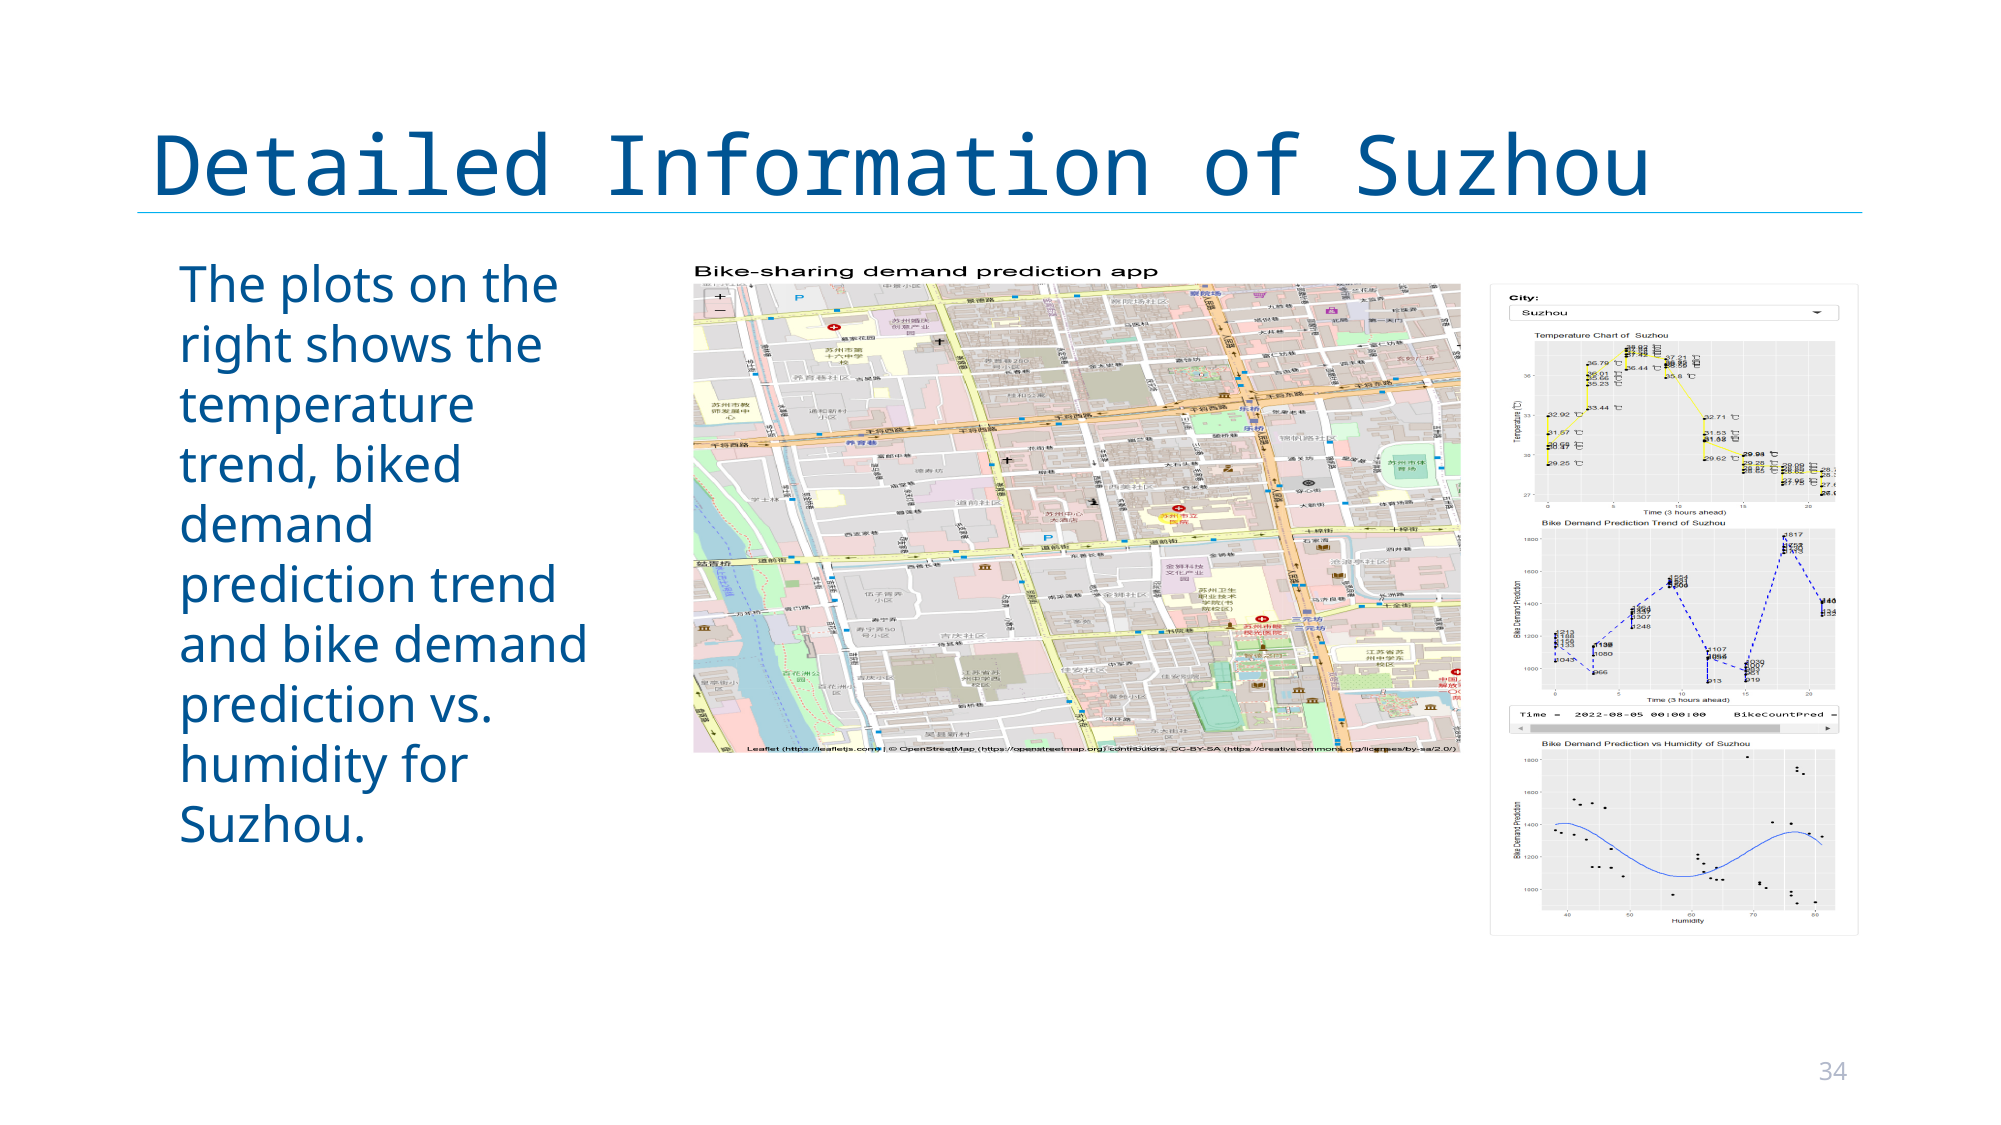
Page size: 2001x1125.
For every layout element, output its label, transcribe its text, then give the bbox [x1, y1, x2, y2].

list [666, 262, 1863, 947]
text_box The plots on the right shows the temperature trend, biked demand prediction trend and bike demand prediction vs. humidity for Suzhou. [164, 245, 609, 861]
slide_number 34 [1412, 1042, 1863, 1103]
title Detailed Information of Suzhou [137, 59, 1863, 278]
